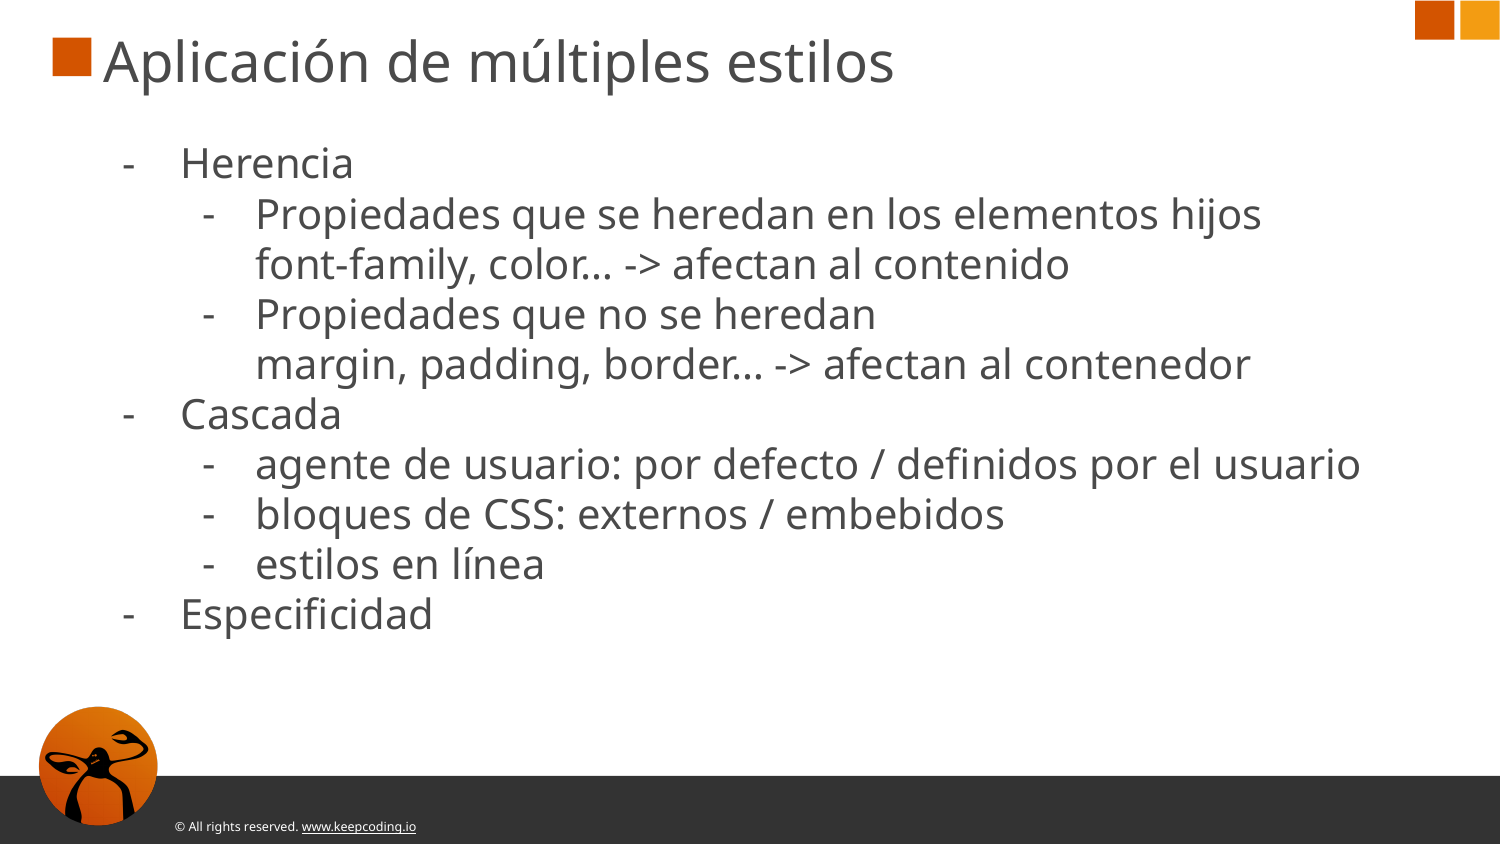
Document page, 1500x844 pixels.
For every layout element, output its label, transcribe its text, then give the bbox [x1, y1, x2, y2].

title Aplicación de múltiples estilos [94, 17, 1381, 107]
picture [0, 673, 246, 844]
list Herencia Propiedades que se heredan en los elementos hijos font-family, color… -> afectan al contenido Propiedades que no se heredan margin, padding, border… -> afectan al contenedor Cascada agente de usuario: por defecto / definidos por el usuario bloques de CSS: externos / embebidos estilos en línea Especificidad [97, 128, 1383, 697]
